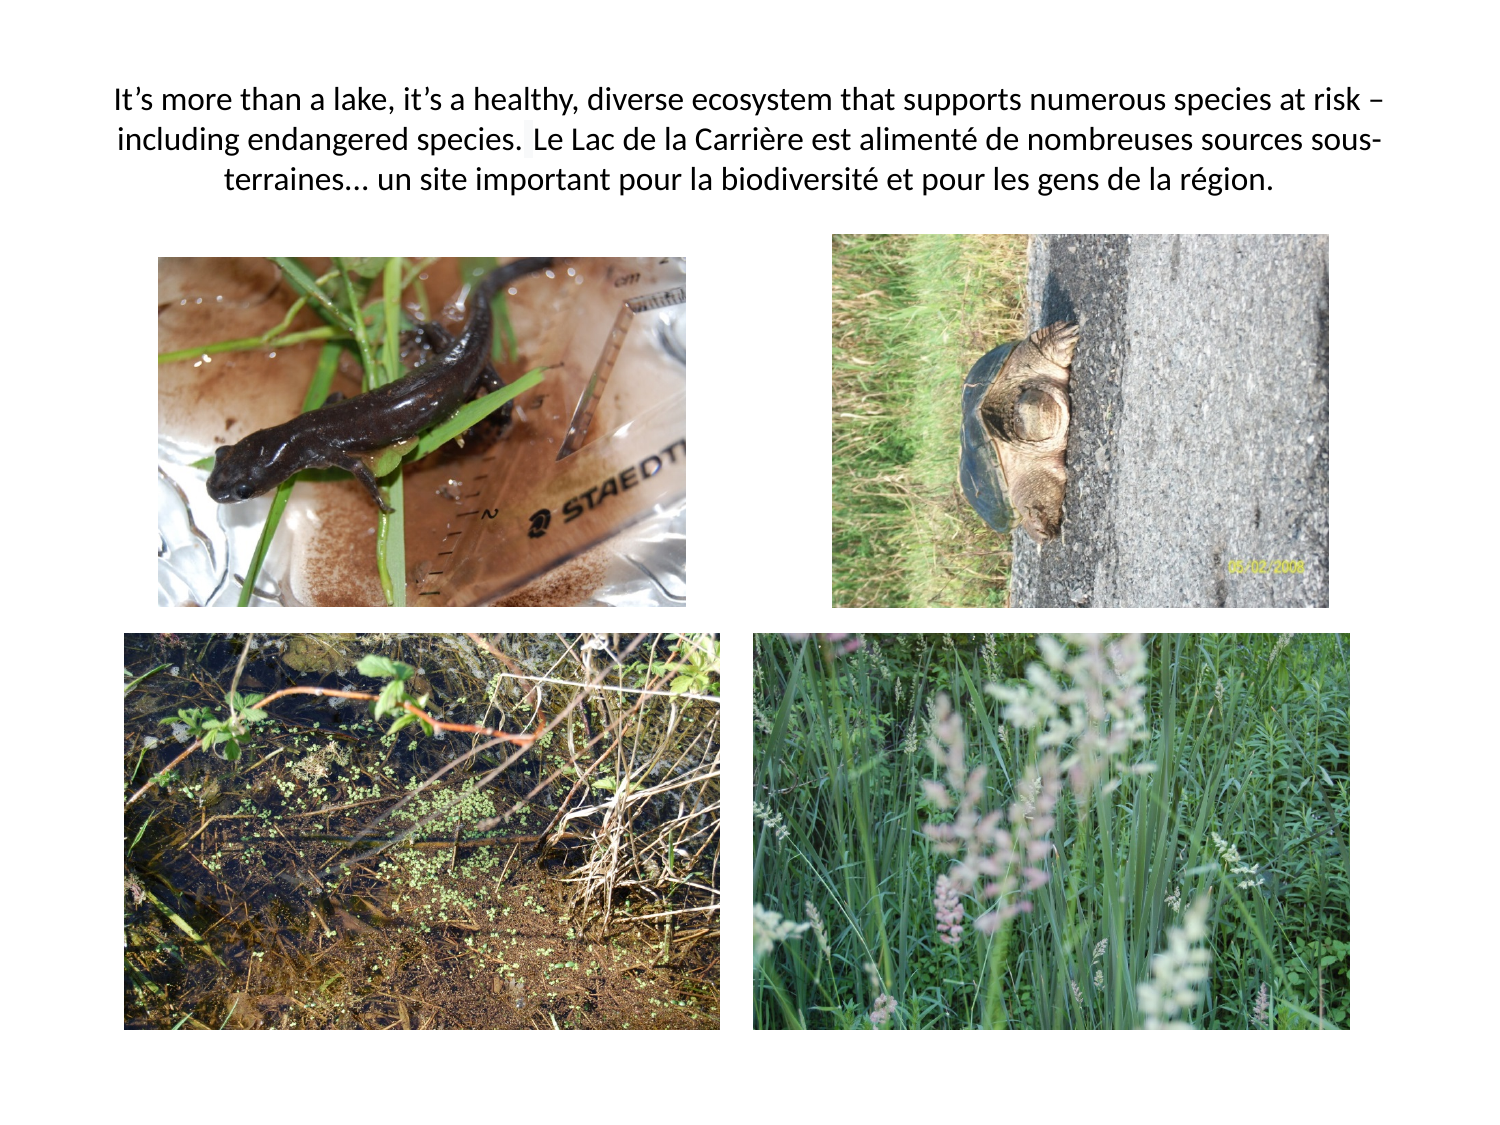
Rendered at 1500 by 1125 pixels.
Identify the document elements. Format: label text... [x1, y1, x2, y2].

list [158, 256, 686, 608]
title It’s more than a lake, it’s a healthy, diverse ecosystem that supports numerous species at risk – including endangered species. Le Lac de la Carrière est alimenté de nombreuses sources sous-terraines... un site important pour la biodiversité et pour les gens de la région. [75, 54, 1425, 220]
picture [123, 633, 720, 1030]
picture [832, 234, 1330, 608]
picture [753, 633, 1350, 1030]
